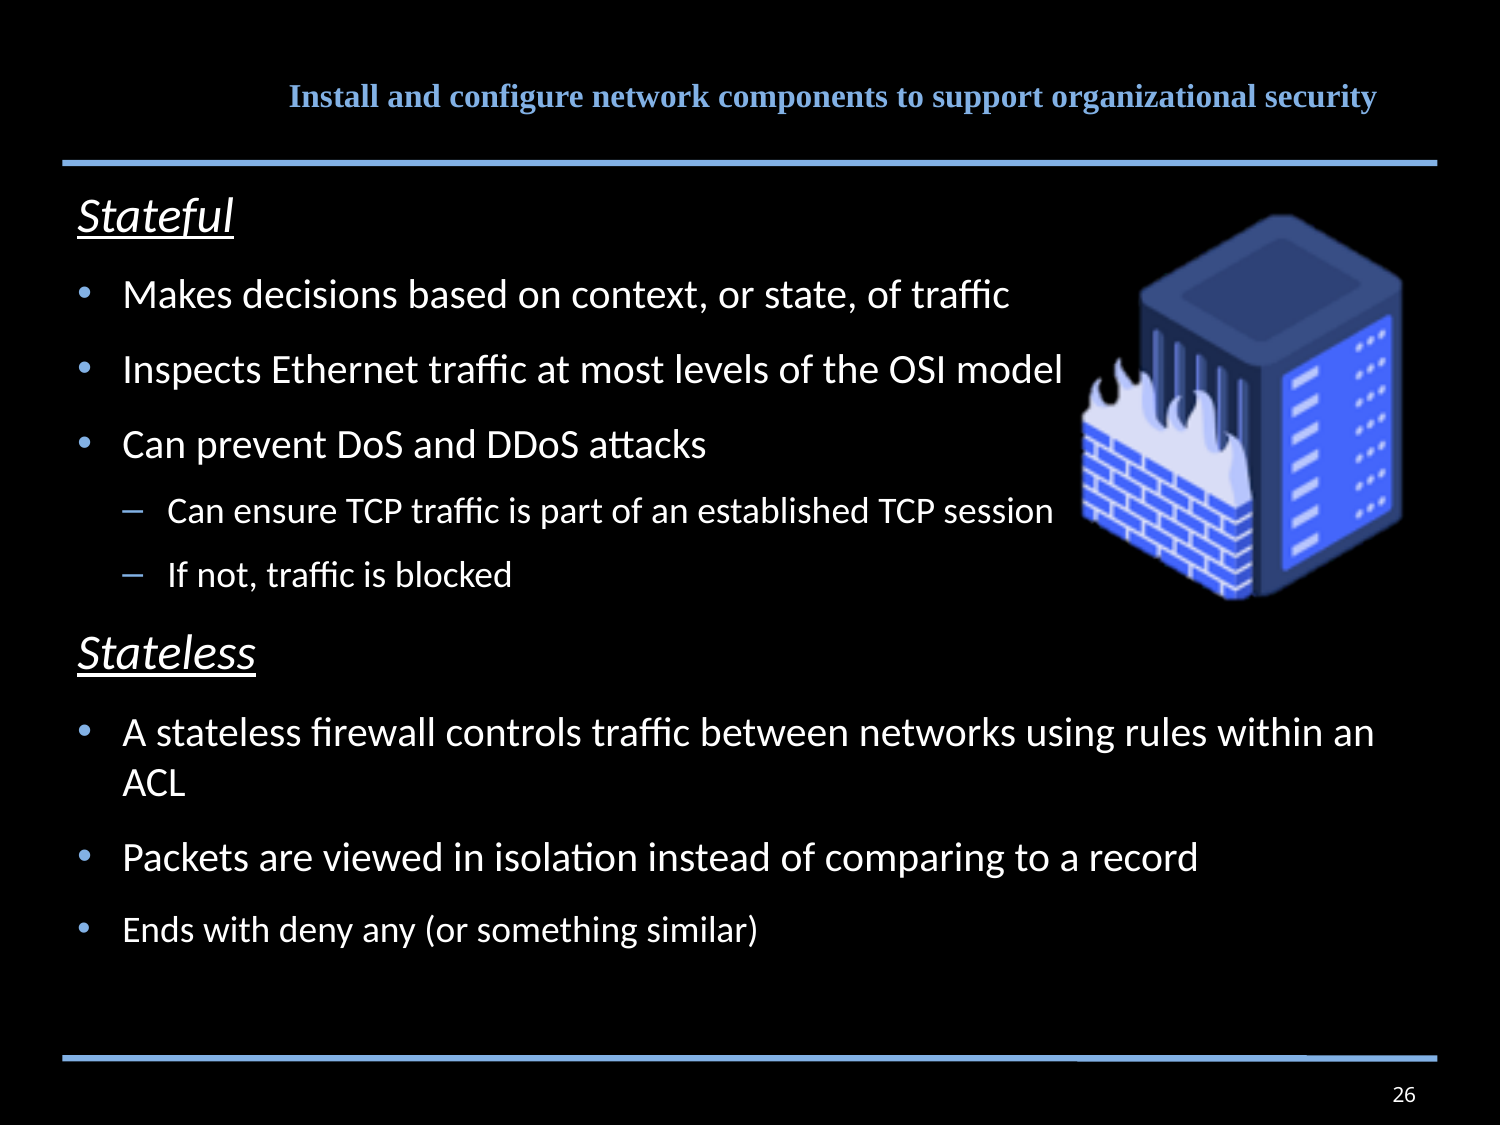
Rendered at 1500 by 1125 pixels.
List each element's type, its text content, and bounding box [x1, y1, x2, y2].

slide_number 26 [1310, 1070, 1499, 1121]
list Stateful Makes decisions based on context, or state, of traffic Inspects Ethernet traffic at most levels of the OSI model Can prevent DoS and DDoS attacks Can ensure TCP traffic is part of an established TCP session If not, traffic is blocked Stateless A stateless firewall controls traffic between networks using rules within an ACL Packets are viewed in isolation instead of comparing to a record Ends with deny any (or something similar) [62, 174, 1438, 1050]
title Install and configure network components to support organizational security [227, 12, 1440, 175]
picture [1040, 207, 1446, 613]
